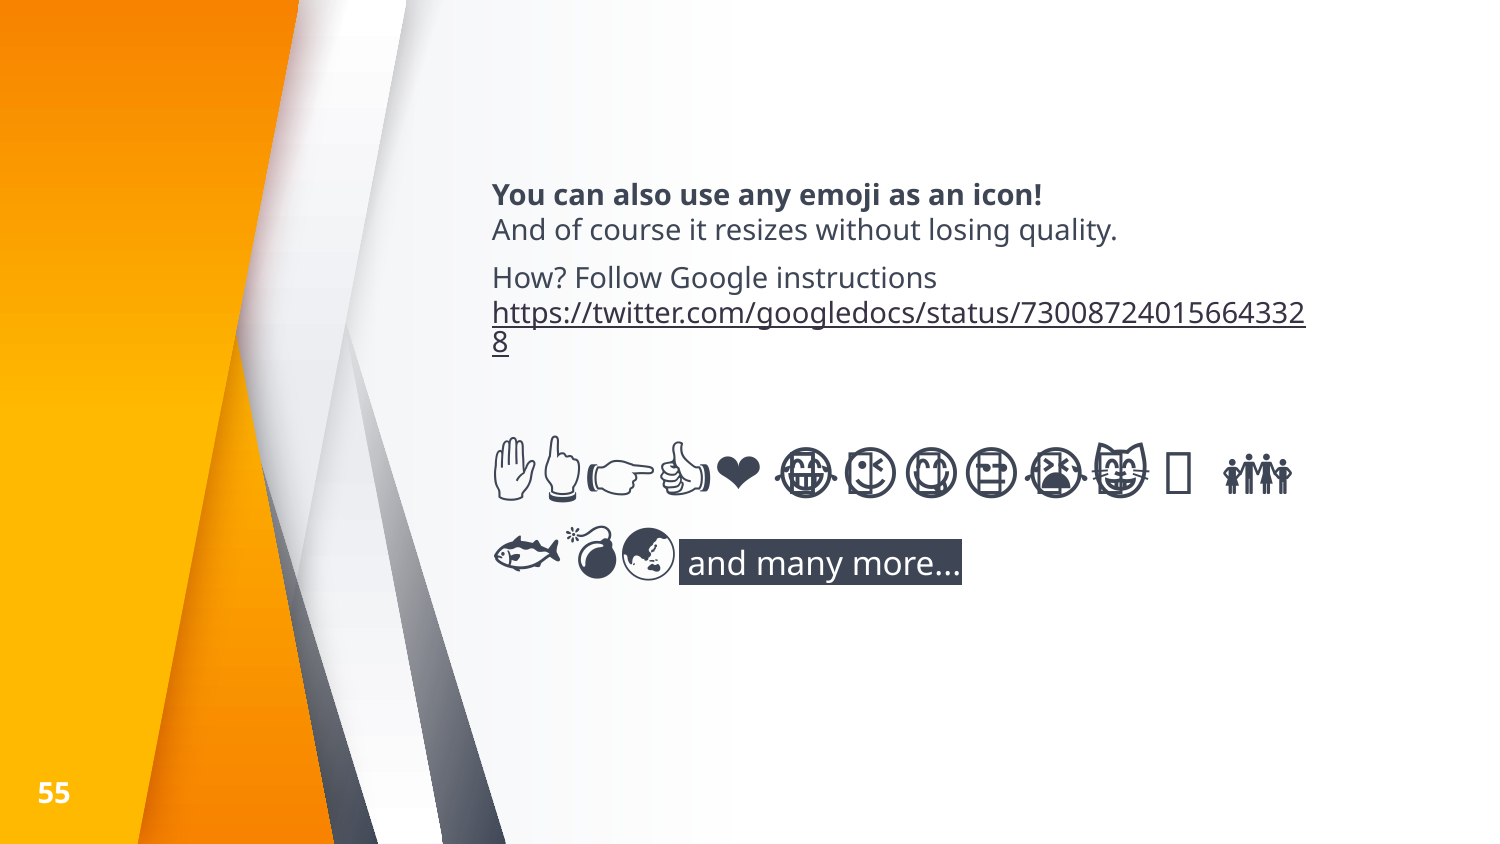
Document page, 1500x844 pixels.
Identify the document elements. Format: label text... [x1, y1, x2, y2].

text_box ✋👆👉👍👤👦👧👨👩👪💃🏃💑❤😂😉😋😒😭👶😸🐟🍒🍔💣📌📖🔨🎃🎈🎨🏈🏰🌏🔌🔑 and many more... [491, 425, 1322, 683]
text_box You can also use any emoji as an icon! And of course it resizes without losing quality. How? Follow Google instructions https://twitter.com/googledocs/status/730087240156643328 [491, 176, 1322, 366]
text_box <número> [37, 774, 98, 816]
